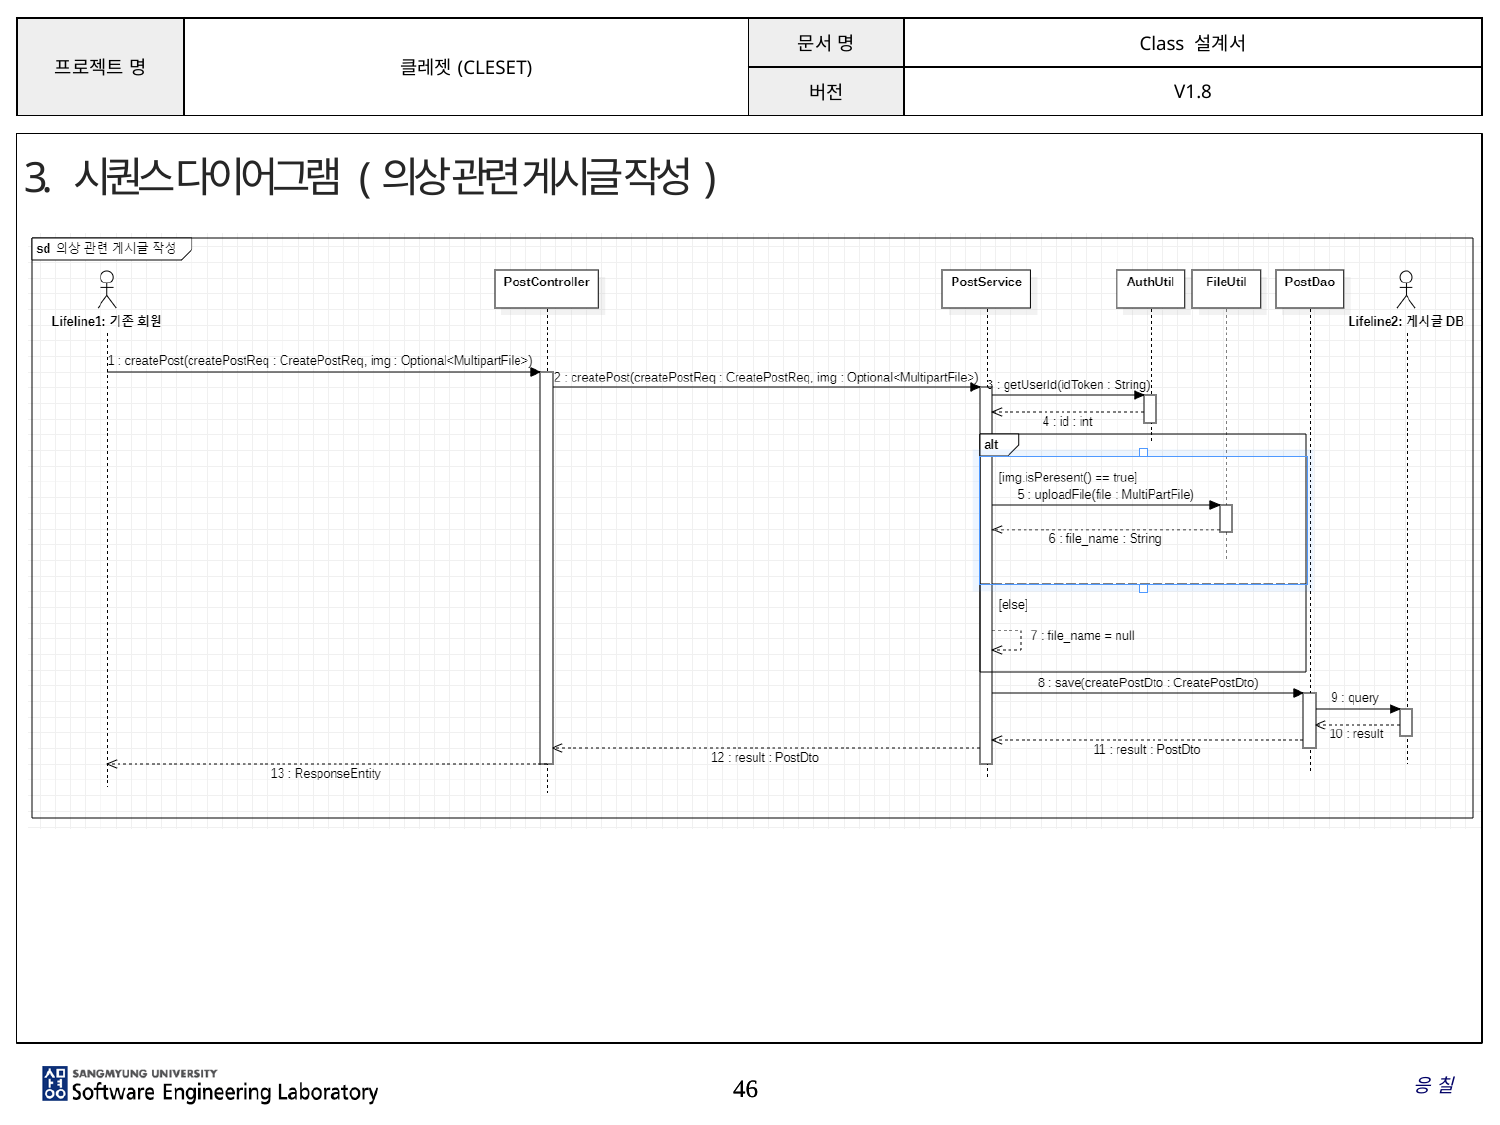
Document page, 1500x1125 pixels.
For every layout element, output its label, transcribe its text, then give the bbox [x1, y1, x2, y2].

picture [28, 233, 1482, 829]
text_box 3. 시퀀스 다이어그램 (의상 관련 게시글 작성) [9, 143, 732, 209]
picture [42, 1066, 382, 1106]
footer 응 칠 [994, 1060, 1454, 1110]
